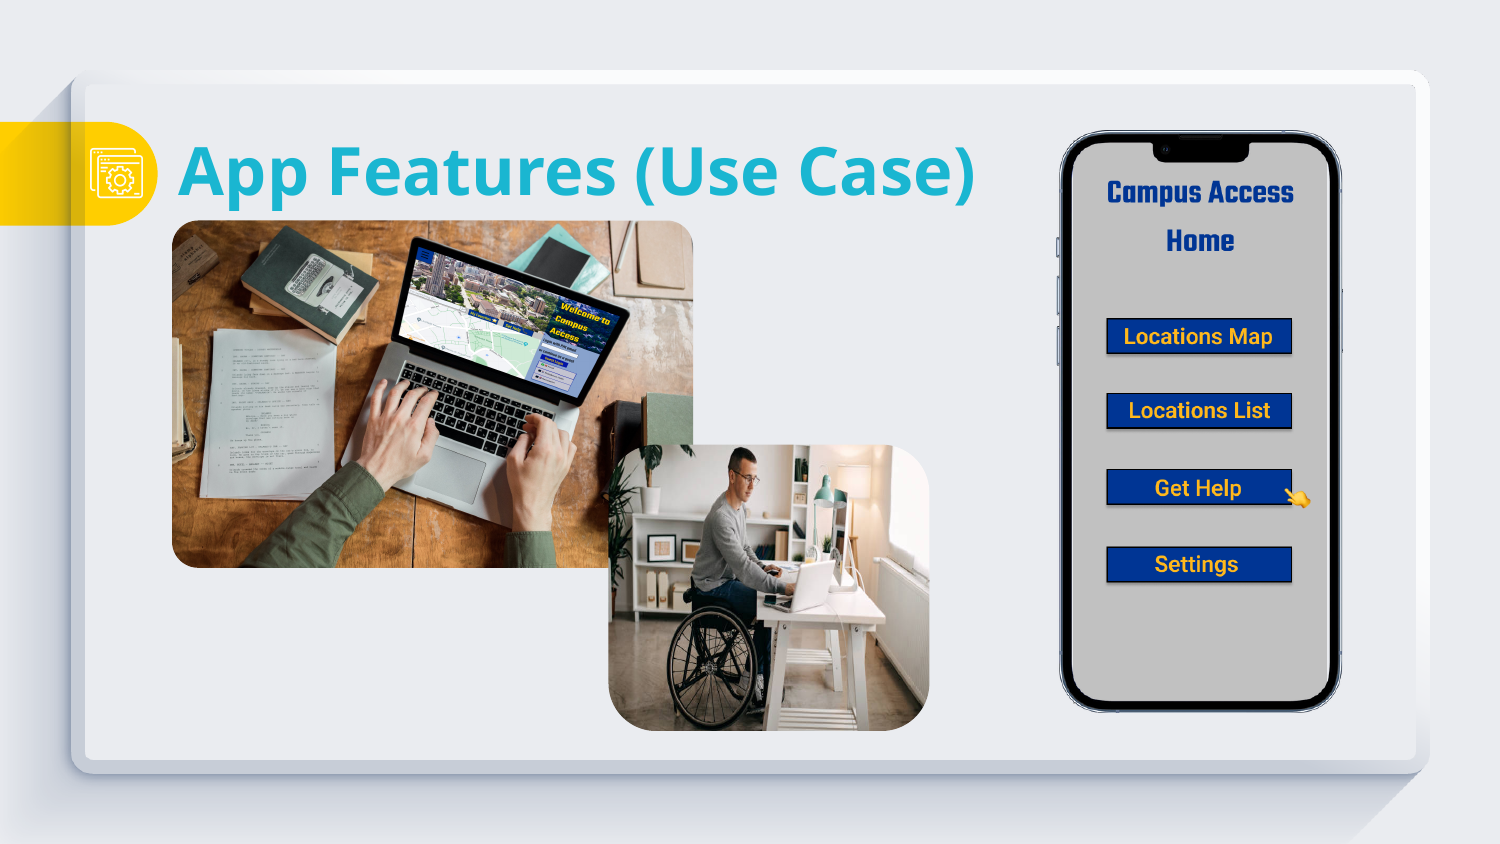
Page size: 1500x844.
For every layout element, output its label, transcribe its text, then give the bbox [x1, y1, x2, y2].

picture [0, 0, 1500, 844]
text_box App Features (Use Case) [163, 114, 1139, 226]
